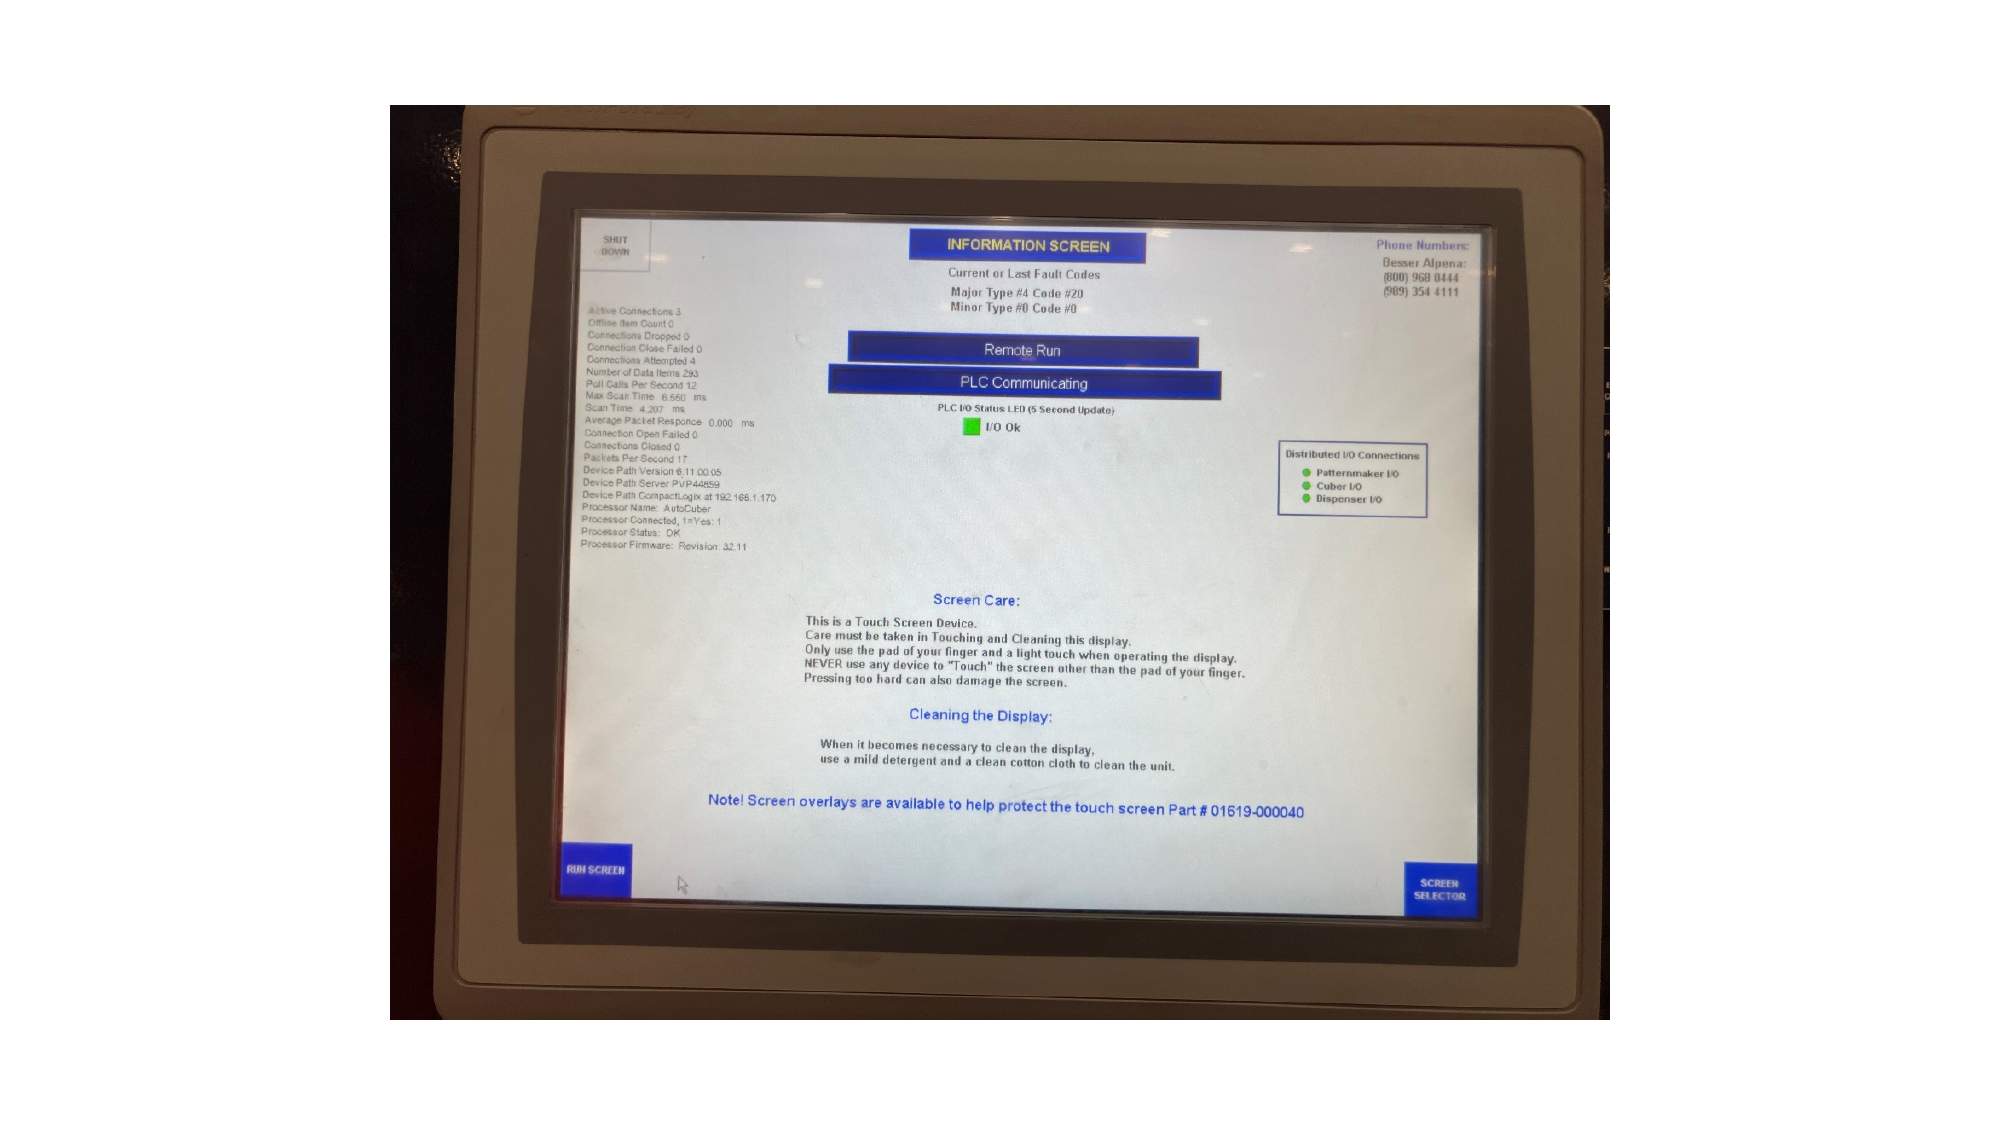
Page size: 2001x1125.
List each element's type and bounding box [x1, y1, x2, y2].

picture [390, 104, 1610, 1020]
